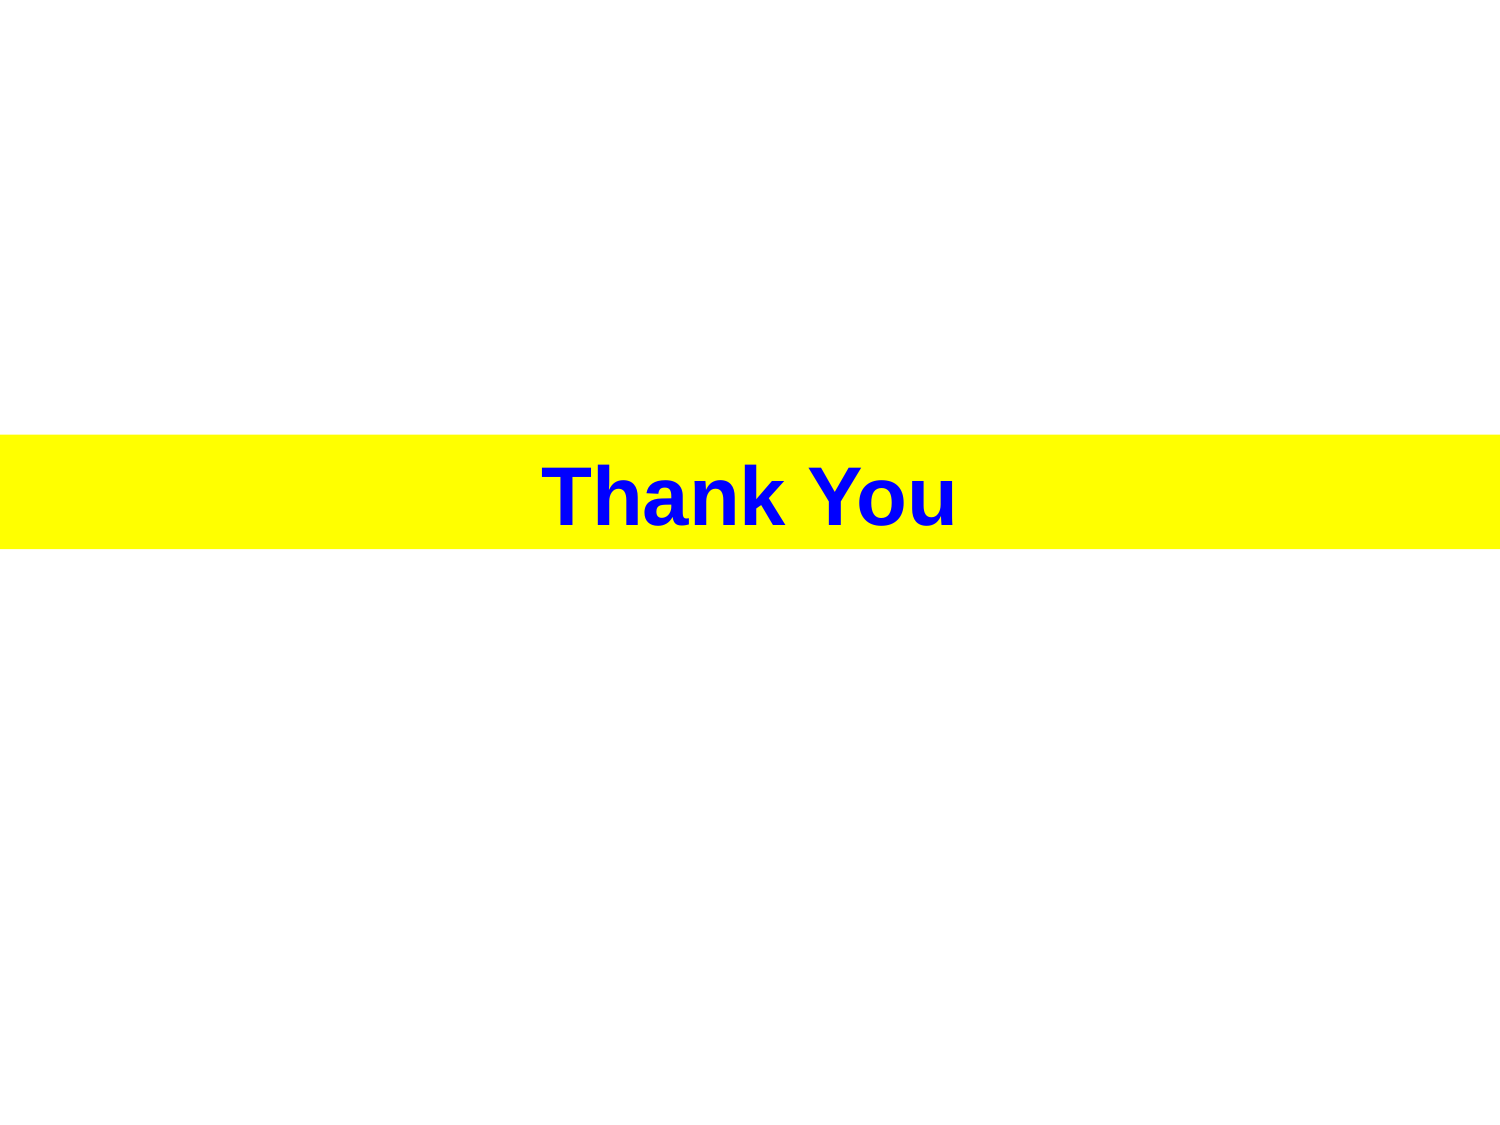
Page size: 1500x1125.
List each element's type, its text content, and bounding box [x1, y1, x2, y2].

text_box Thank You [0, 434, 1500, 550]
